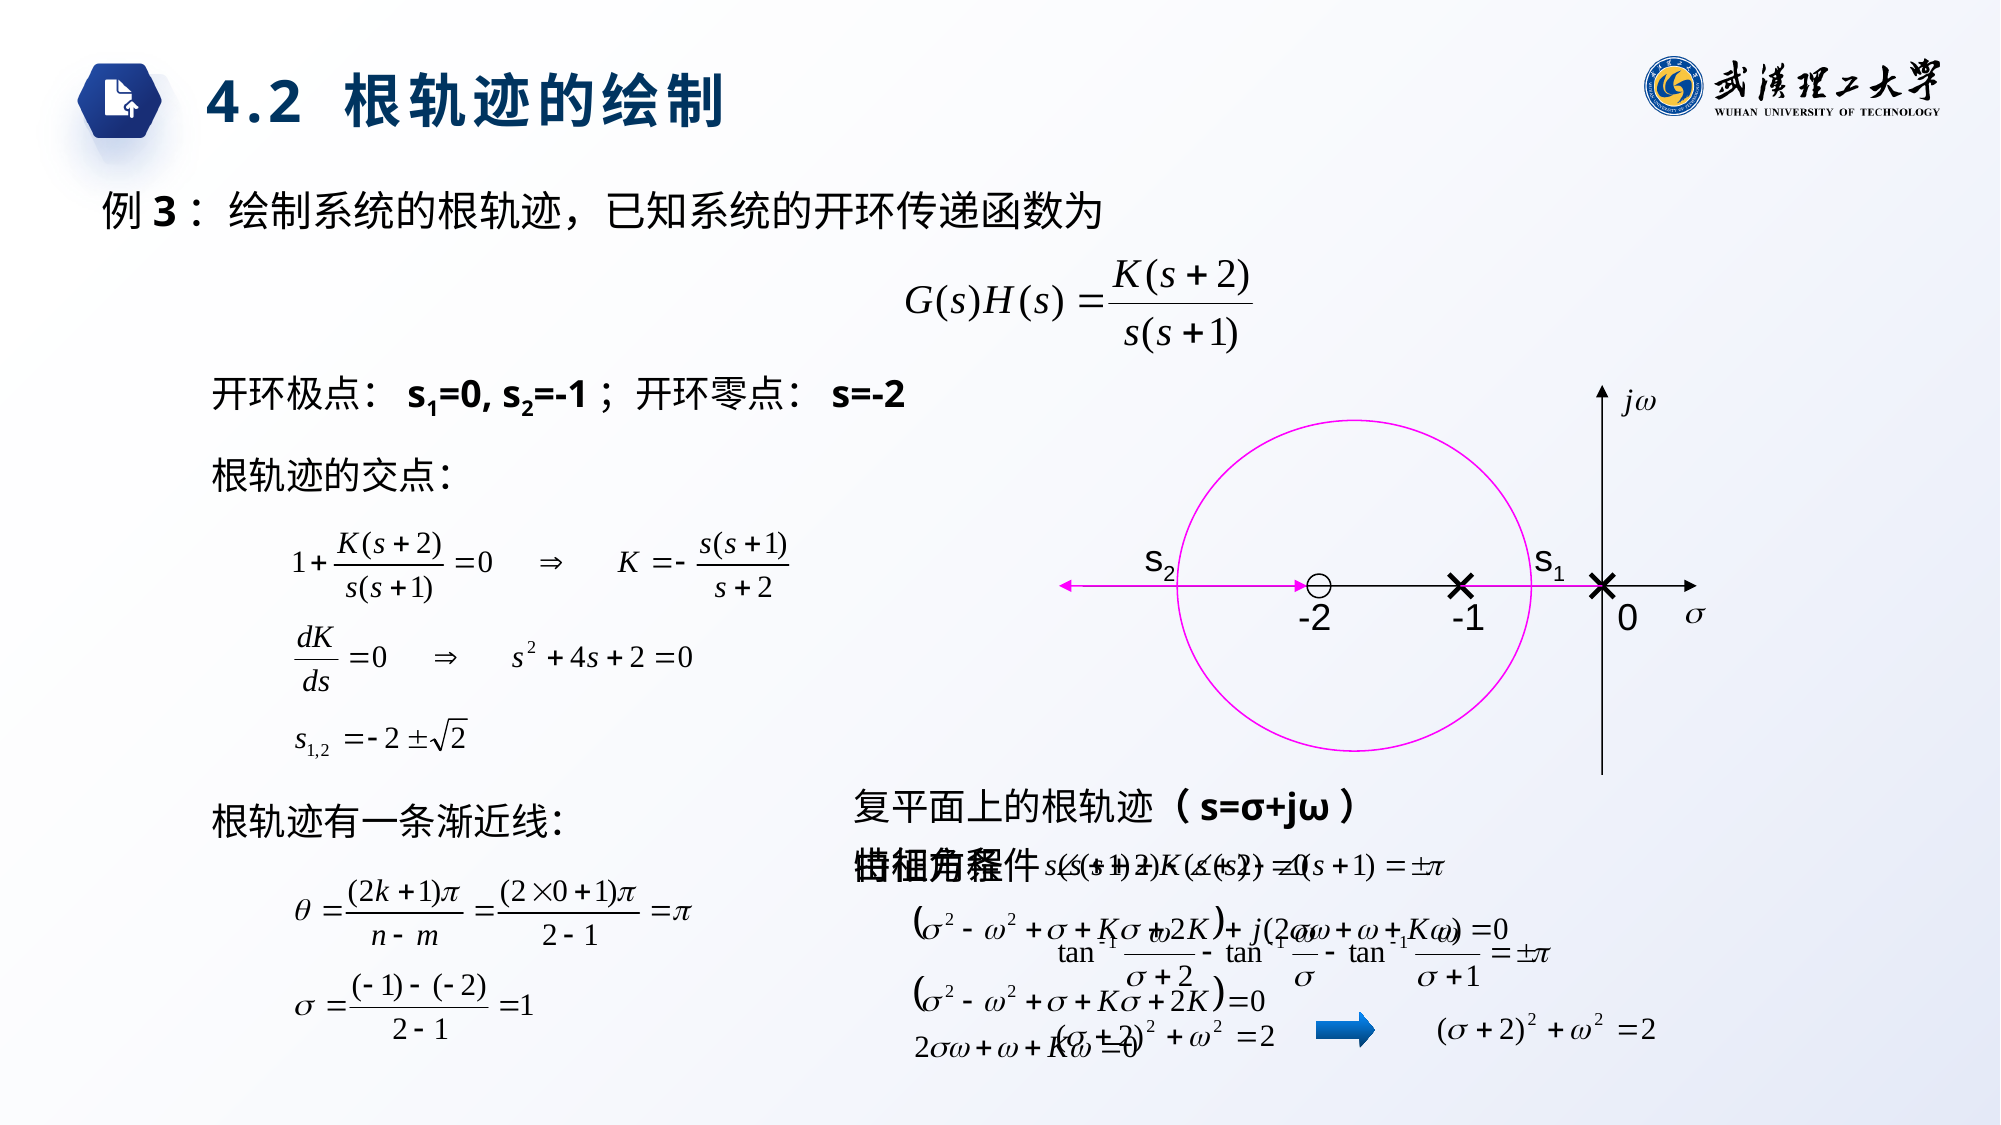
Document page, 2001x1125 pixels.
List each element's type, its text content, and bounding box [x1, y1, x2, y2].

text_box -2 [1283, 585, 1355, 646]
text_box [290, 871, 700, 952]
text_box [290, 965, 537, 1047]
text_box 开环极点：s1=0, s2=-1；开环零点：s=-2 [196, 362, 1378, 429]
text_box s2 [1129, 526, 1201, 593]
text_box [1681, 602, 1713, 632]
text_box 根轨迹的交点： [196, 445, 634, 505]
text_box -1 [1437, 585, 1508, 646]
text_box 复平面上的根轨迹（s=σ+jω） [838, 776, 1430, 835]
text_box [1177, 420, 1532, 752]
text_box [289, 617, 699, 699]
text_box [909, 906, 1514, 953]
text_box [1271, 1012, 1280, 1059]
text_box 特征方程 [838, 835, 1430, 895]
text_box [1614, 385, 1661, 424]
text_box s1 [1519, 526, 1591, 593]
text_box [1058, 579, 1129, 593]
text_box [1596, 384, 1609, 585]
list 4.2 根轨迹的绘制 [191, 56, 1624, 143]
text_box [898, 249, 1260, 362]
text_box 根轨迹有一条渐近线： [196, 790, 634, 851]
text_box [289, 712, 474, 767]
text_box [289, 523, 796, 610]
text_box 0 [1602, 585, 1674, 646]
text_box [1307, 574, 1331, 585]
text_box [1432, 1005, 1661, 1053]
text_box [1674, 579, 1697, 593]
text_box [1052, 913, 1559, 994]
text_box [1315, 846, 1451, 889]
text_box [1315, 1012, 1375, 1048]
picture [0, 0, 2000, 1125]
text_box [909, 976, 1271, 1065]
text_box [1294, 579, 1306, 585]
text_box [1039, 846, 1315, 889]
text_box 例3：绘制系统的根轨迹，已知系统的开环传递函数为 [86, 177, 1304, 242]
